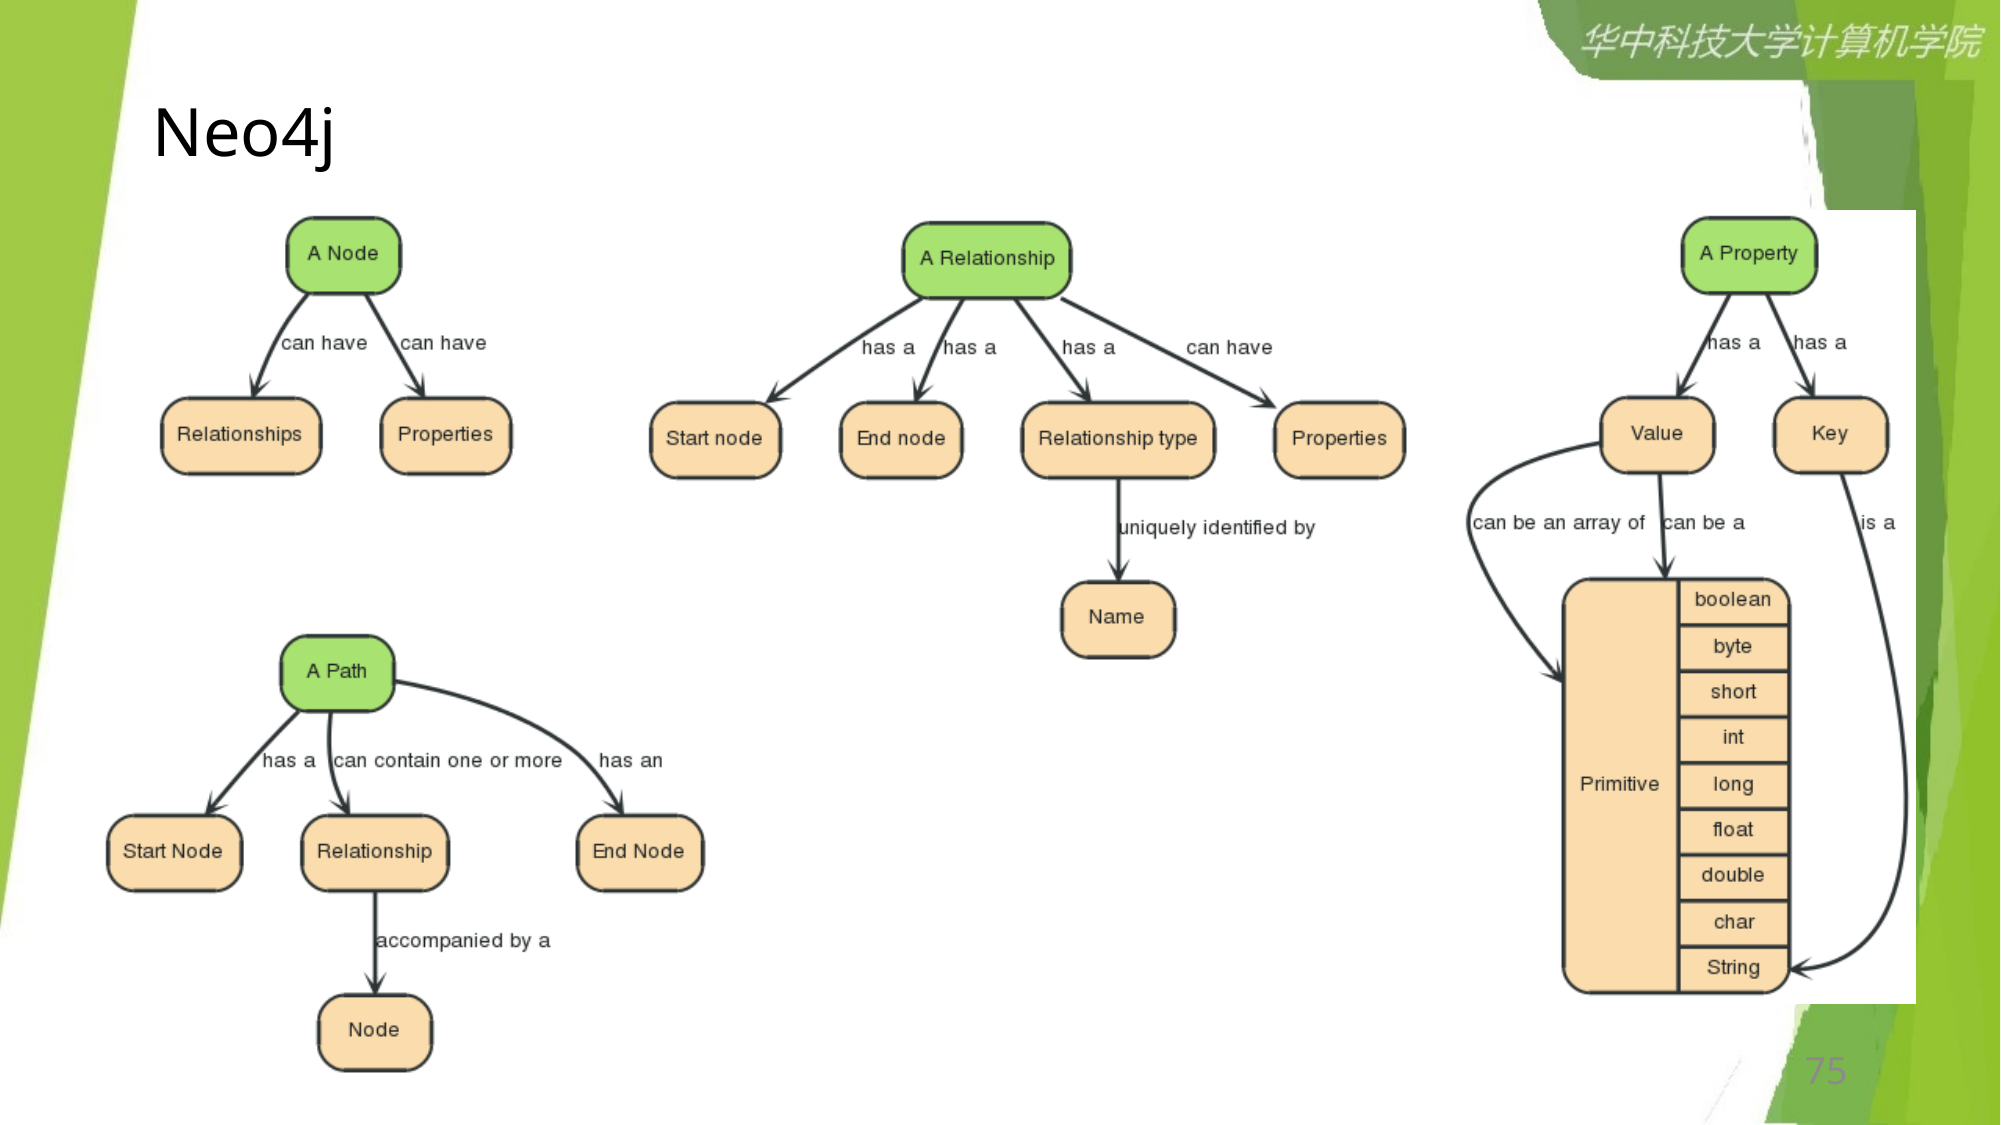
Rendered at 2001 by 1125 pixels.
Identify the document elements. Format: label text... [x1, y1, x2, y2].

title Neo4j [137, 59, 1863, 211]
picture [0, 0, 2001, 1125]
slide_number 75 [1412, 1042, 1863, 1103]
